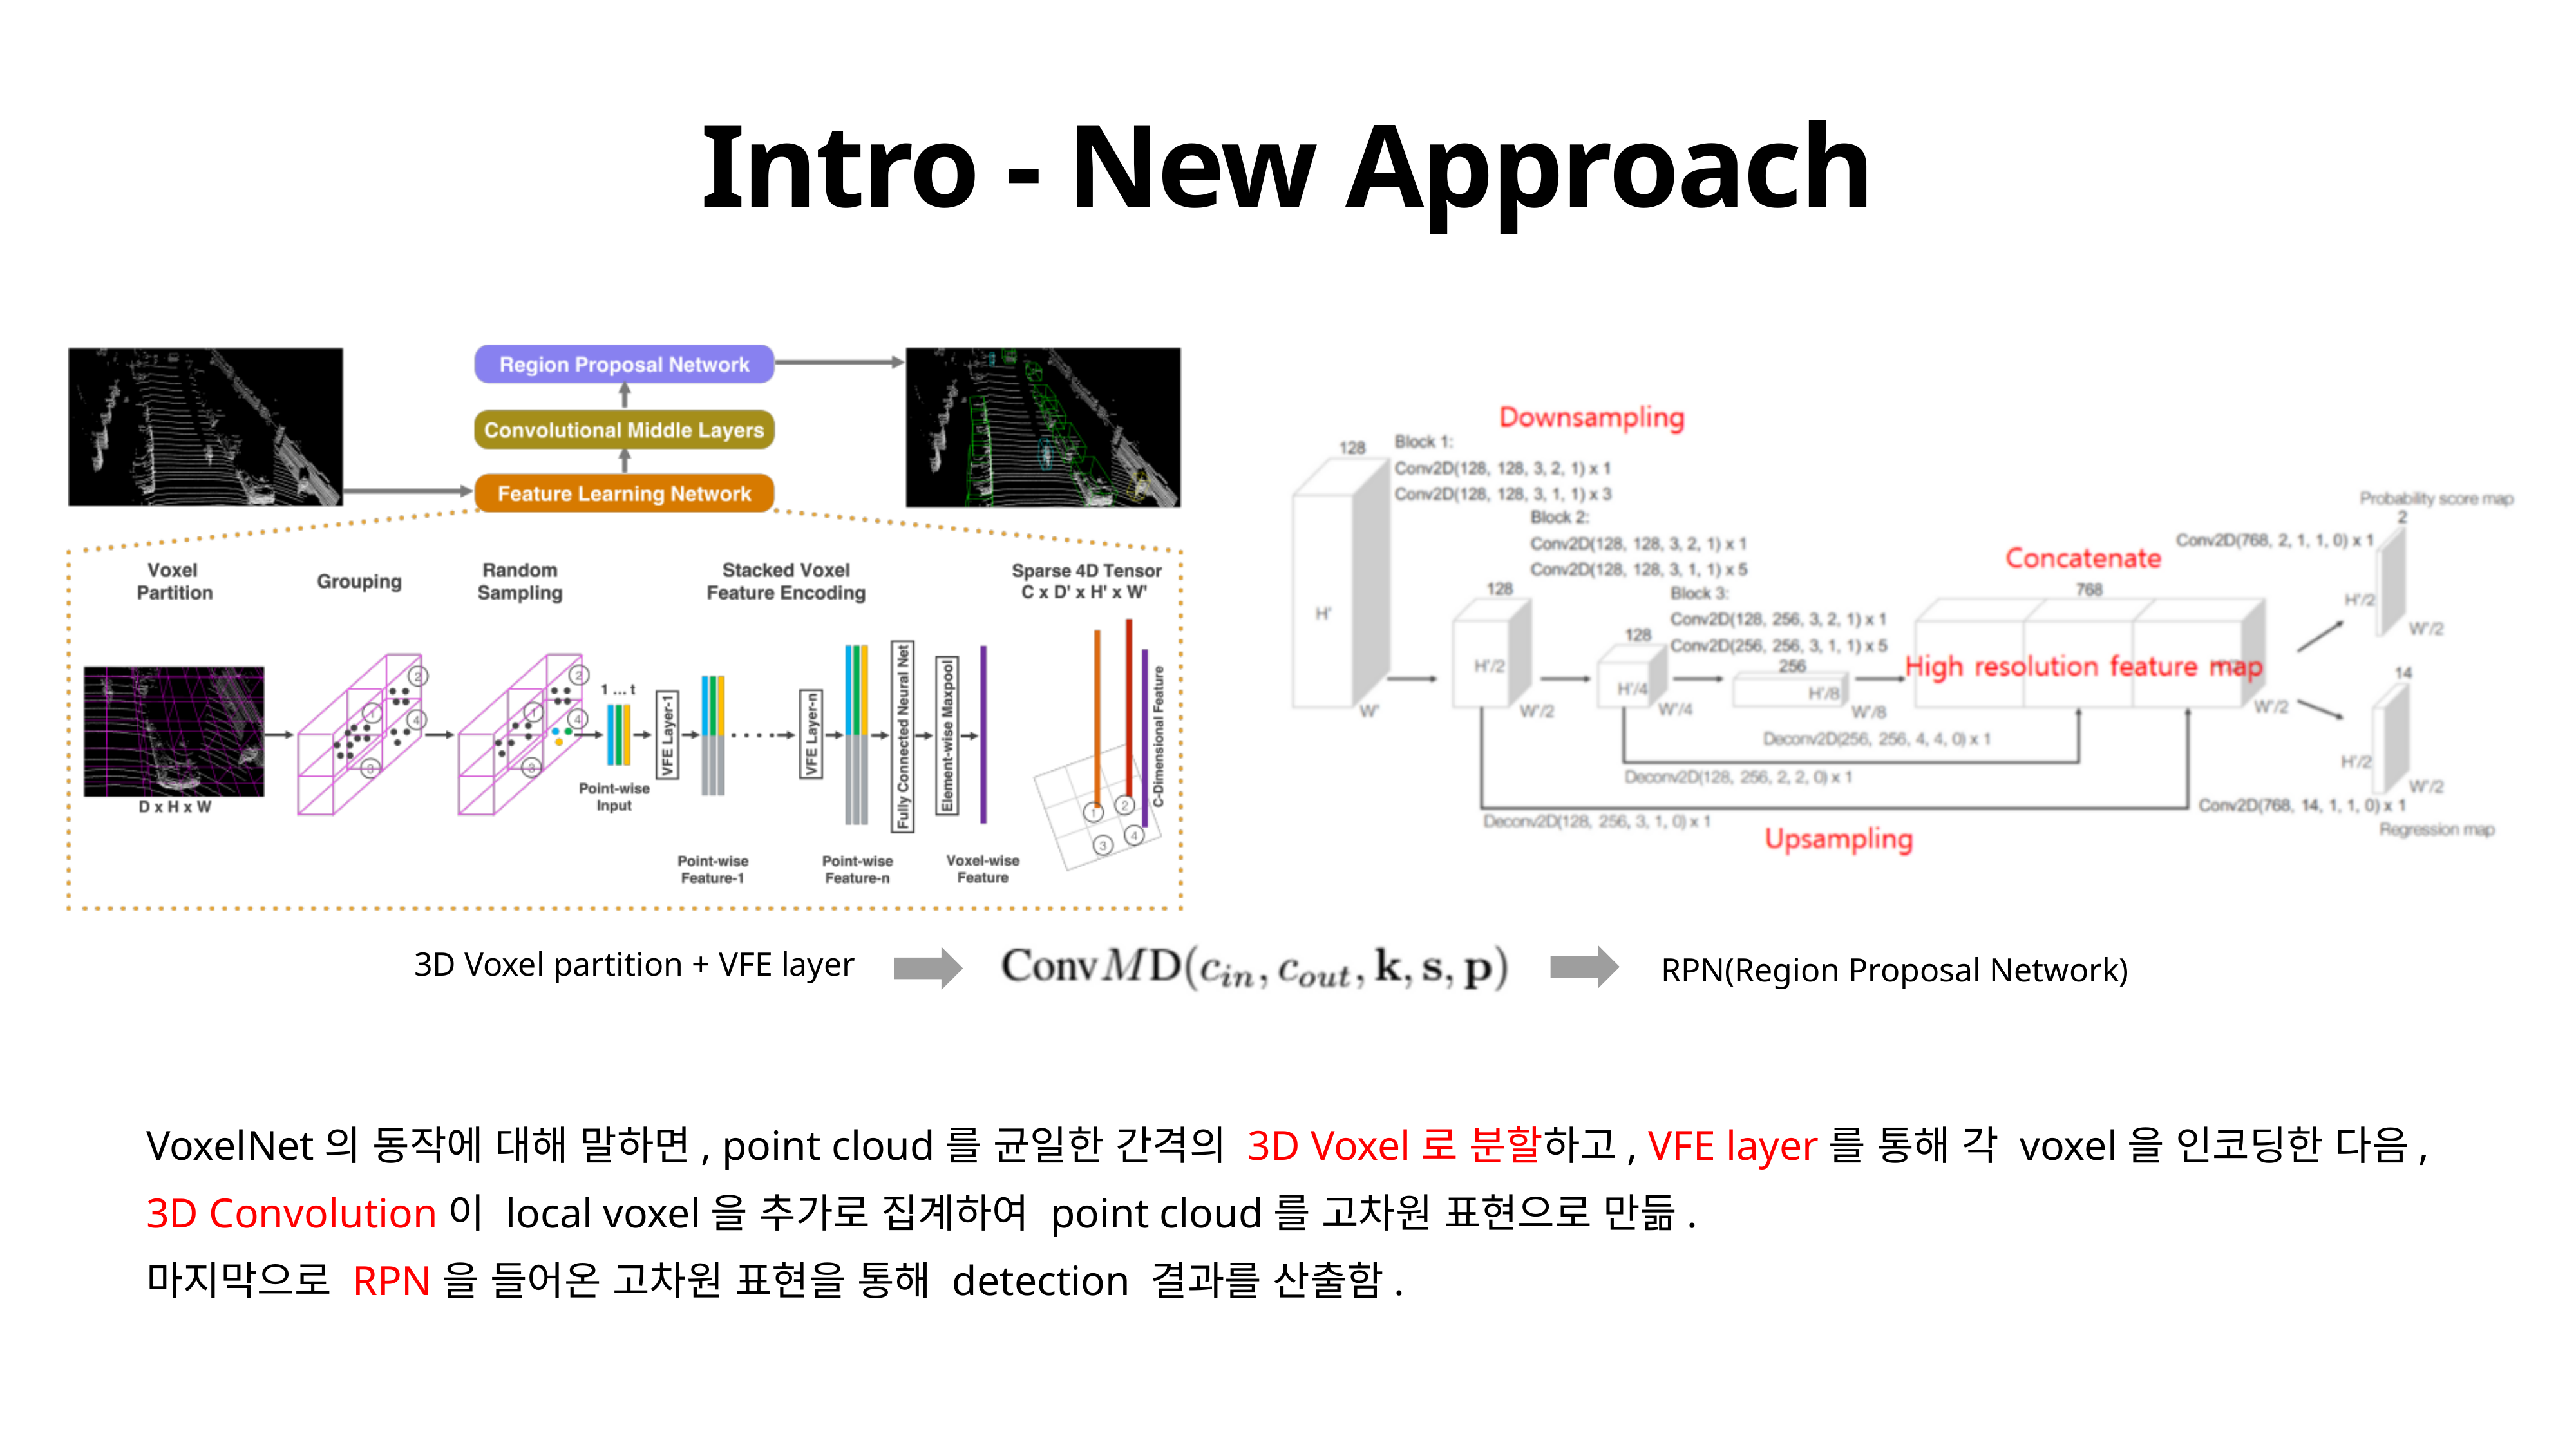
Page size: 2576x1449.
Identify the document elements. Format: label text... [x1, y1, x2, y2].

text_box 3D Voxel partition + VFE layer [0, 938, 963, 989]
picture [36, 314, 2567, 914]
text_box VoxelNet의 동작에 대해 말하면, point cloud를 균일한 간격의 3D Voxel로 분할하고, VFE layer를 통해 각 voxel을 인코딩한 다음, 3D Convolution이 local voxel을 추가로 집계하여 point cloud를 고차원 표현으로 만듦. 마지막으로 RPN을 들어온 고차원 표현을 통해 detection 결과를 산출함. [140, 1095, 2463, 1309]
text_box RPN(Region Proposal Network) [1566, 944, 2576, 994]
title Intro - New Approach [127, 113, 2449, 266]
picture [963, 920, 1566, 1007]
text_box [1566, 945, 1620, 989]
text_box [894, 947, 963, 990]
